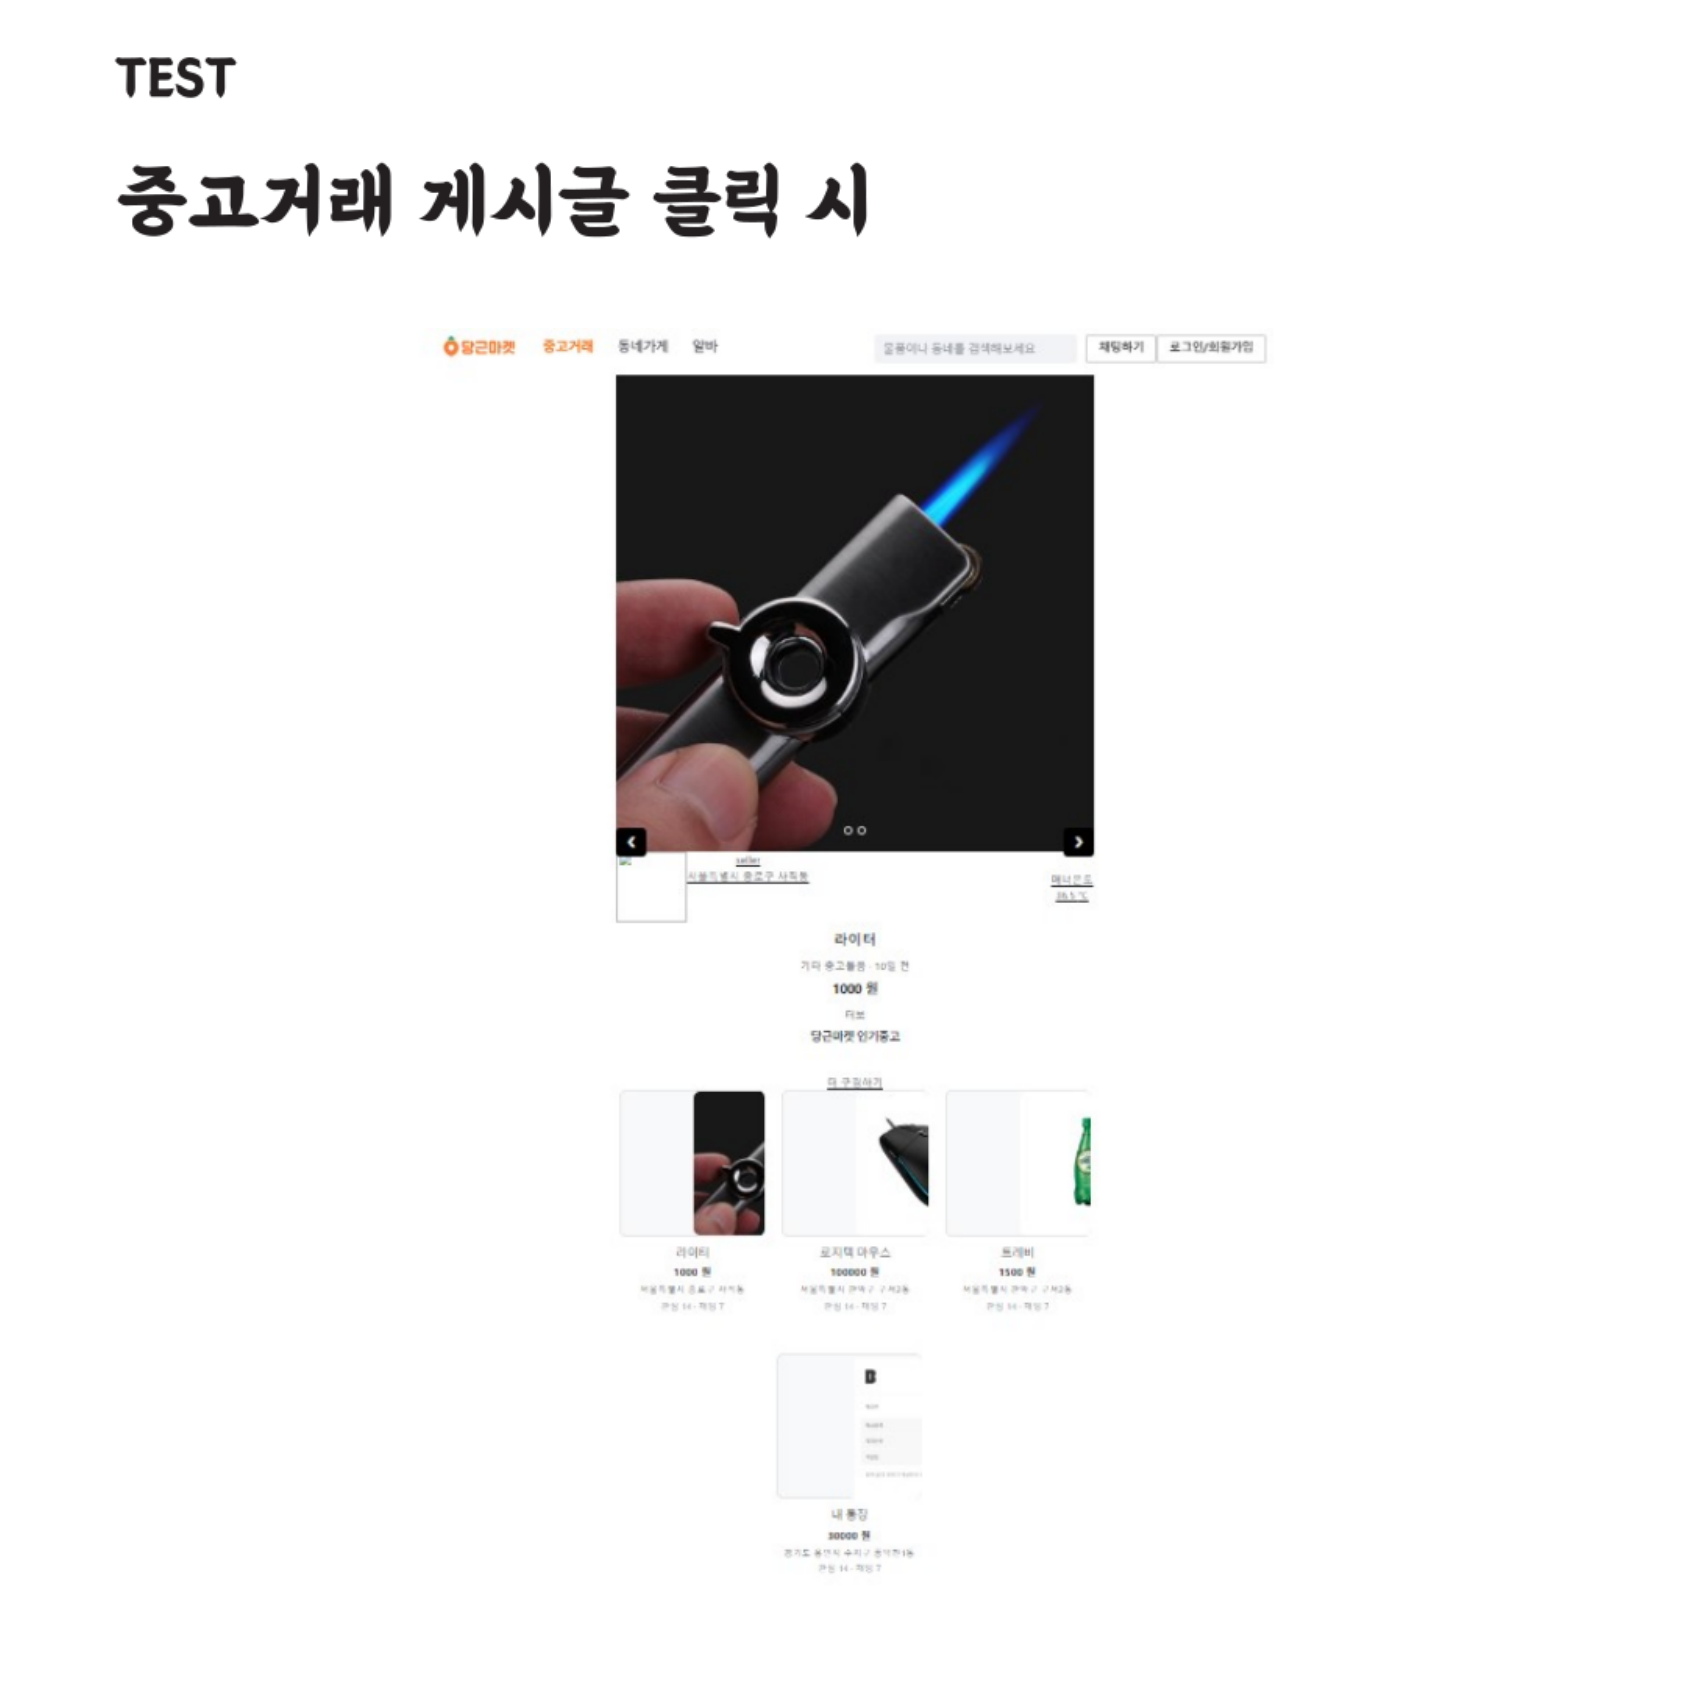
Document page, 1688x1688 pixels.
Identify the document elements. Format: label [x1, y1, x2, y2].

text_box [367, 327, 1320, 1592]
picture [91, 14, 947, 338]
